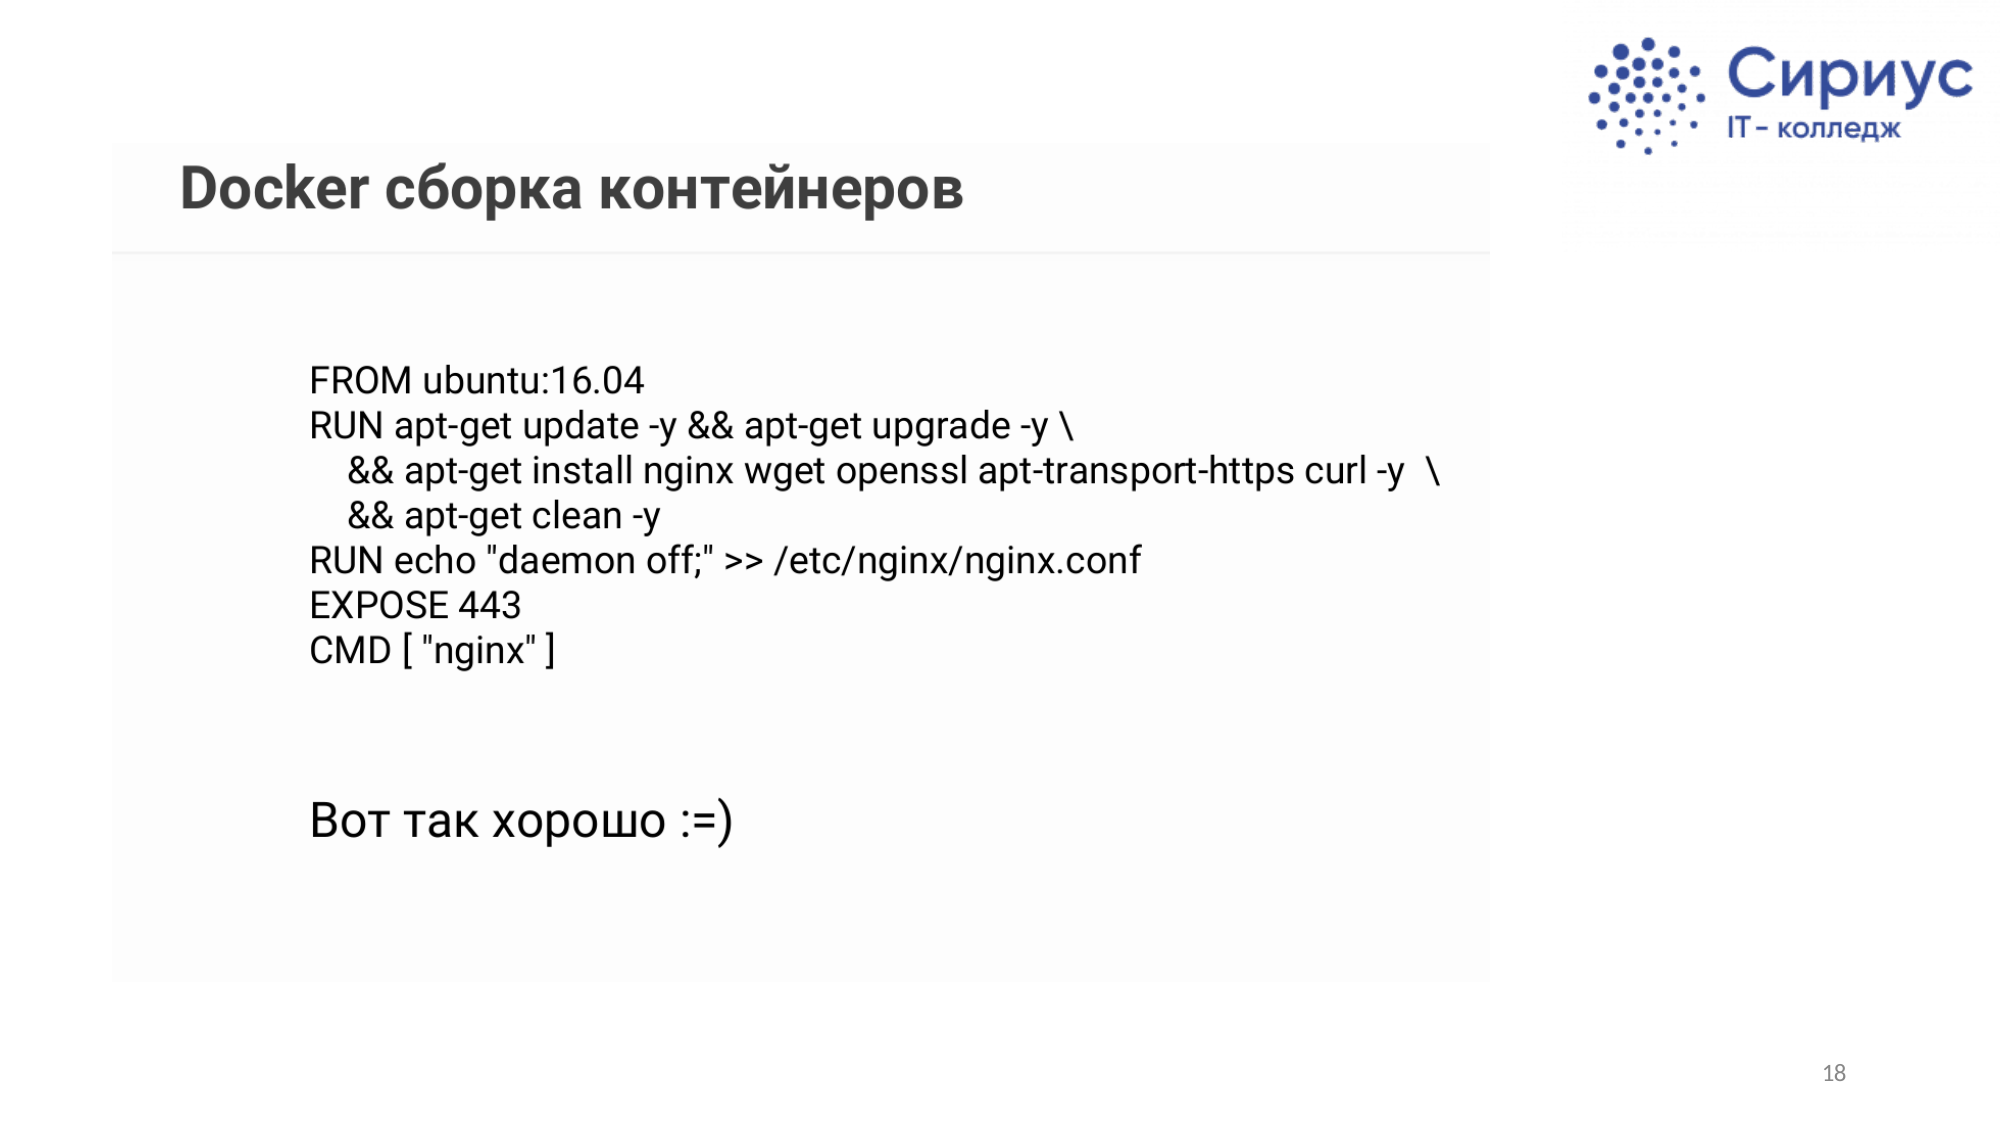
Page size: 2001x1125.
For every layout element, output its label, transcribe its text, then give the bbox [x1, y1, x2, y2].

slide_number 18 [1819, 1060, 1856, 1125]
picture [112, 143, 1490, 982]
picture [1562, 0, 2000, 252]
